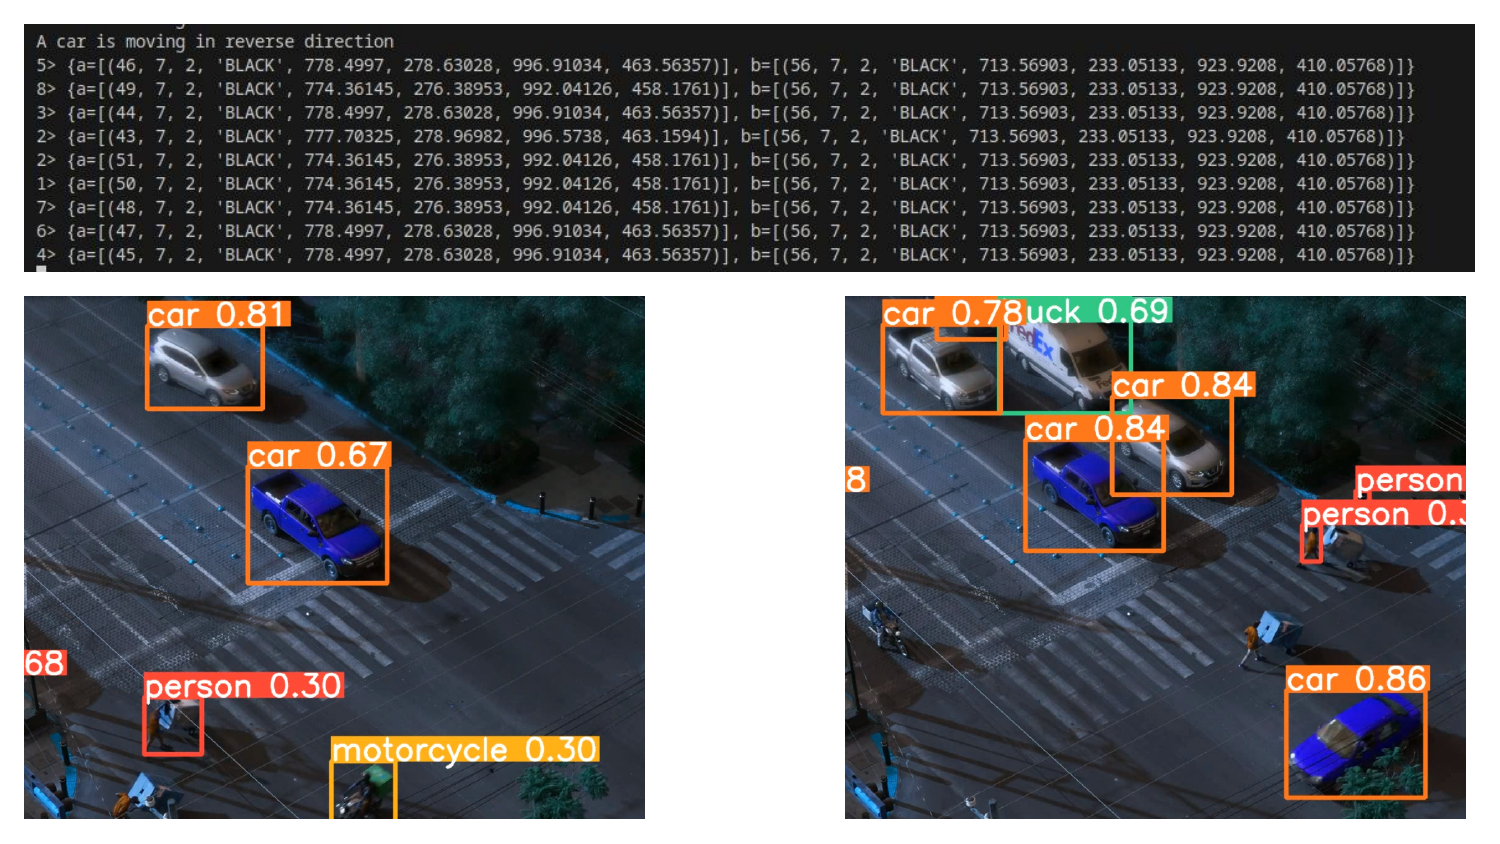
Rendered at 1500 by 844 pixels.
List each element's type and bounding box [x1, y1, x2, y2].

picture [845, 296, 1466, 819]
picture [24, 24, 1476, 272]
picture [24, 296, 646, 819]
